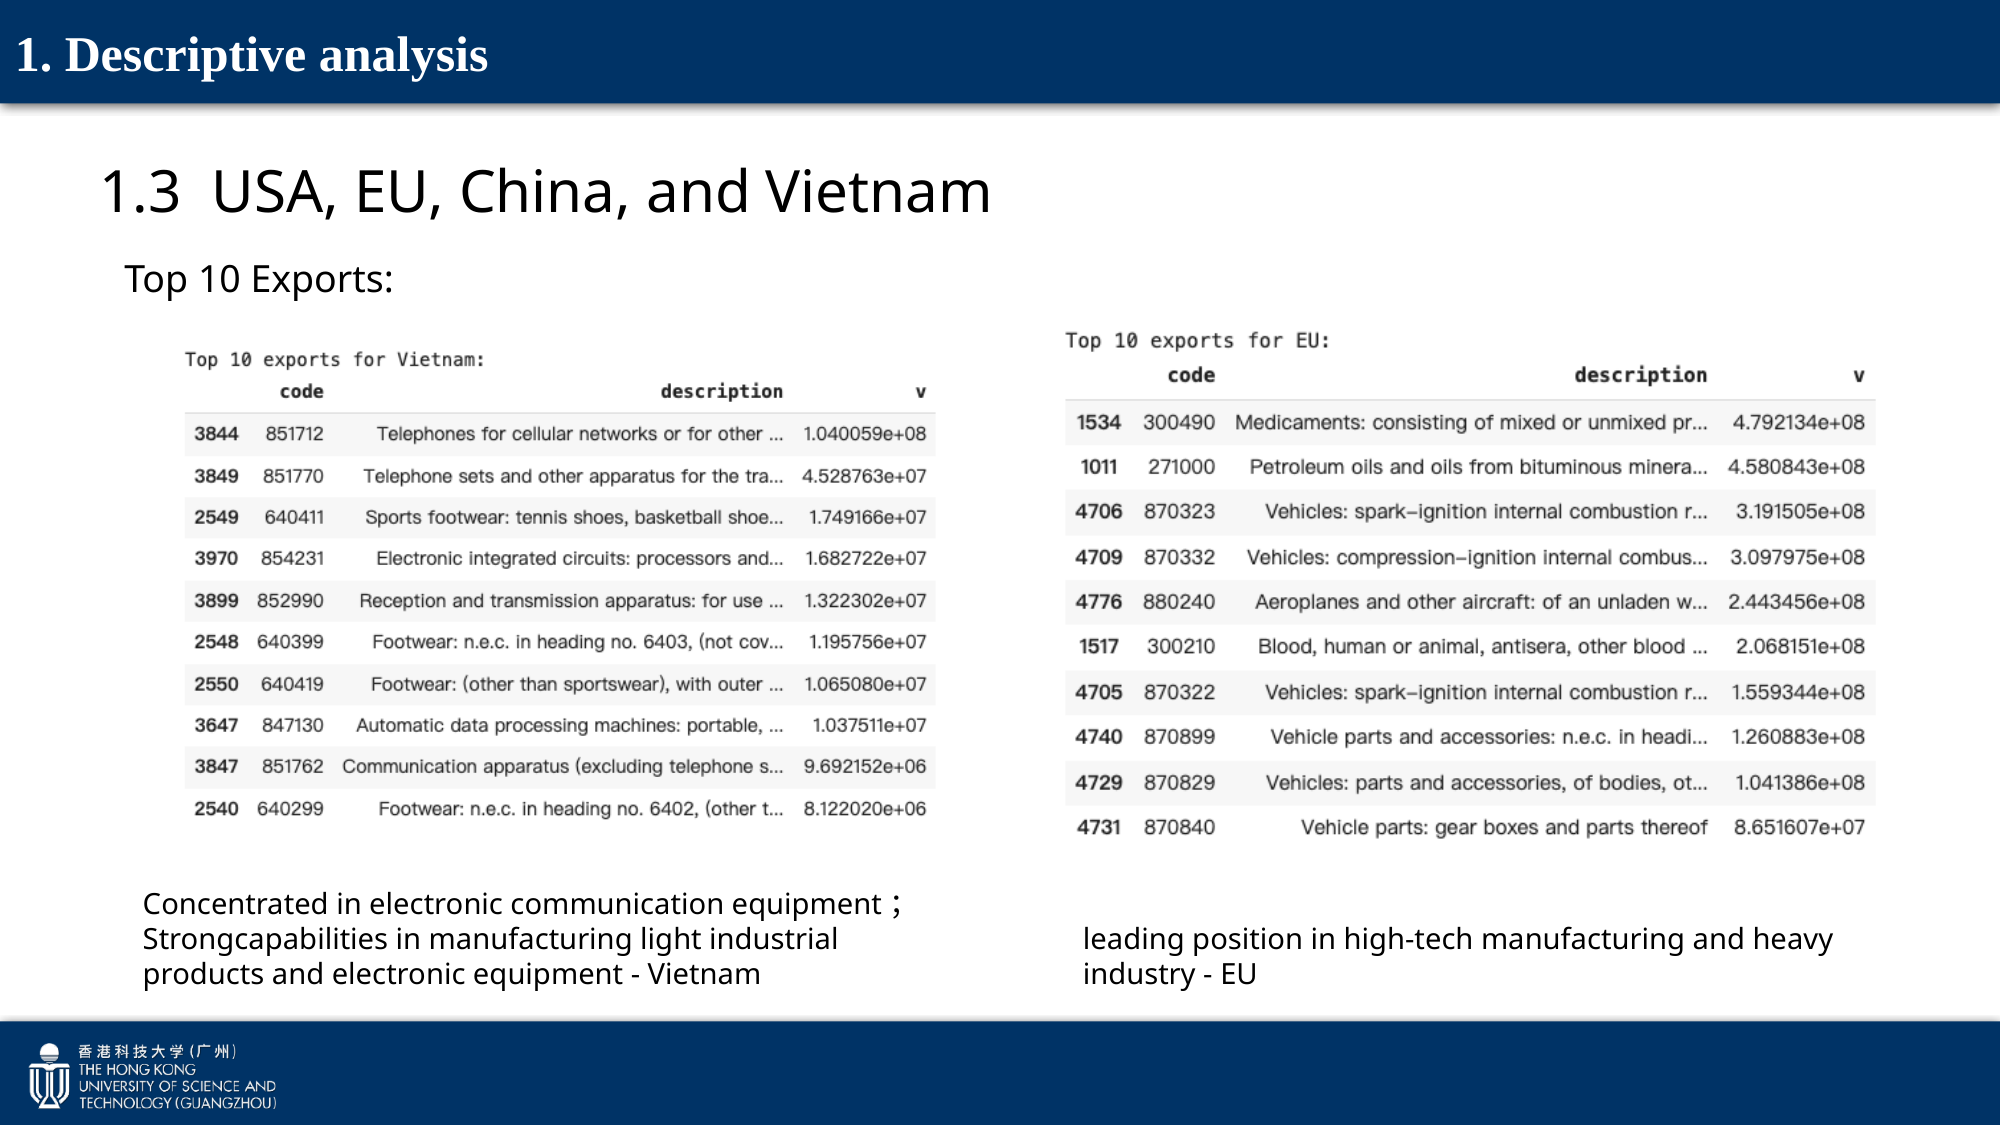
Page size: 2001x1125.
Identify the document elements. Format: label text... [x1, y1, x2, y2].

text_box 1. Descriptive analysis [0, 0, 2000, 104]
text_box Concentrated in electronic communication equipment； Strongcapabilities in manufacturing light industrial products and electronic equipment - Vietnam [127, 878, 966, 998]
text_box 1.3 USA, EU, China, and Vietnam [84, 146, 1509, 232]
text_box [0, 1021, 2000, 1125]
picture [160, 345, 949, 830]
picture [1047, 318, 1886, 856]
text_box Top 10 Exports: [109, 247, 611, 392]
text_box leading position in high-tech manufacturing and heavy industry - EU [1068, 913, 1857, 998]
